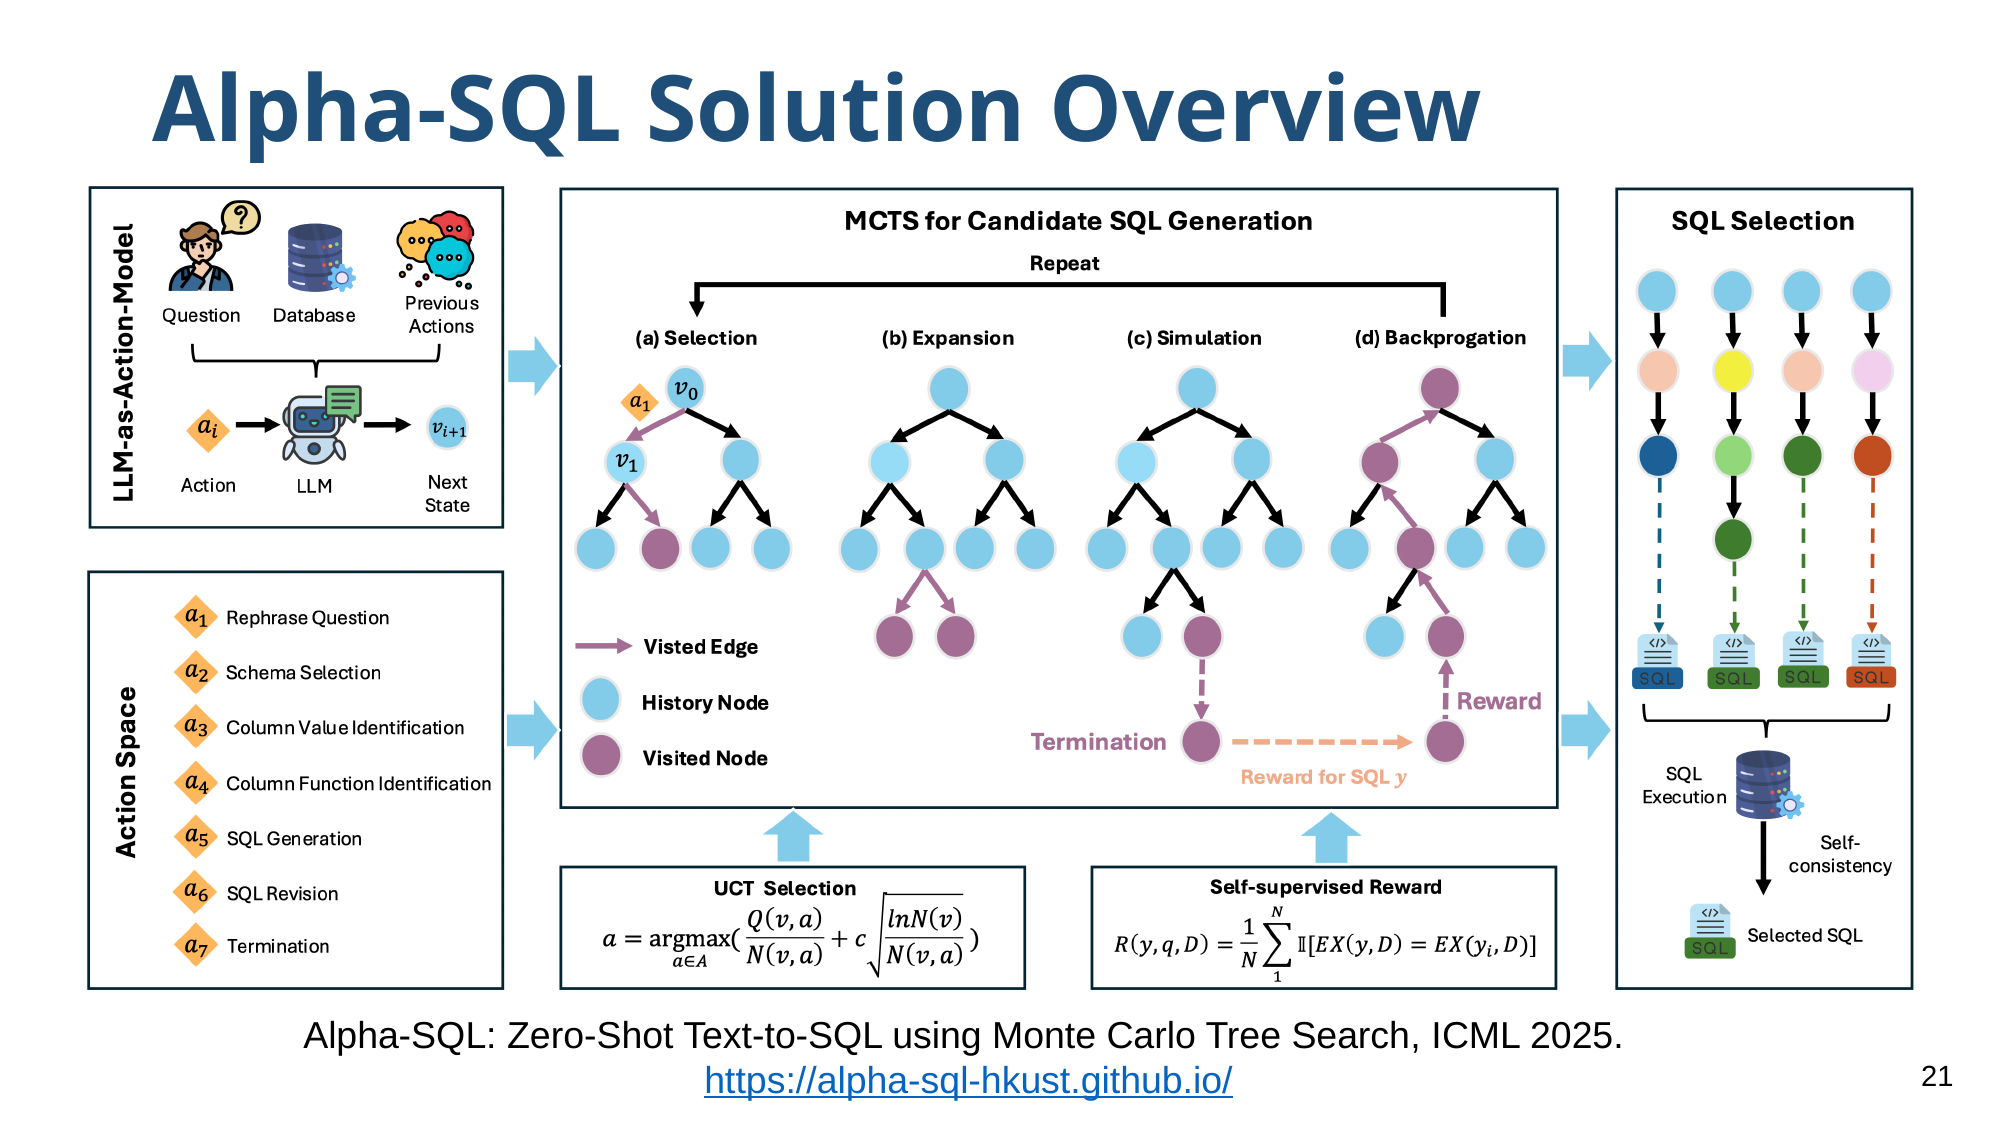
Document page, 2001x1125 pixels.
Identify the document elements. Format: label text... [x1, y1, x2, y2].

title Alpha-SQL Solution Overview [137, 3, 1863, 173]
text_box Alpha-SQL: Zero-Shot Text-to-SQL using Monte Carlo Tree Search, ICML 2025. https://alpha-sql-hkust.github.io/ [14, 1004, 1924, 1109]
slide_number 20 [1812, 1050, 1969, 1111]
picture [83, 173, 1917, 994]
